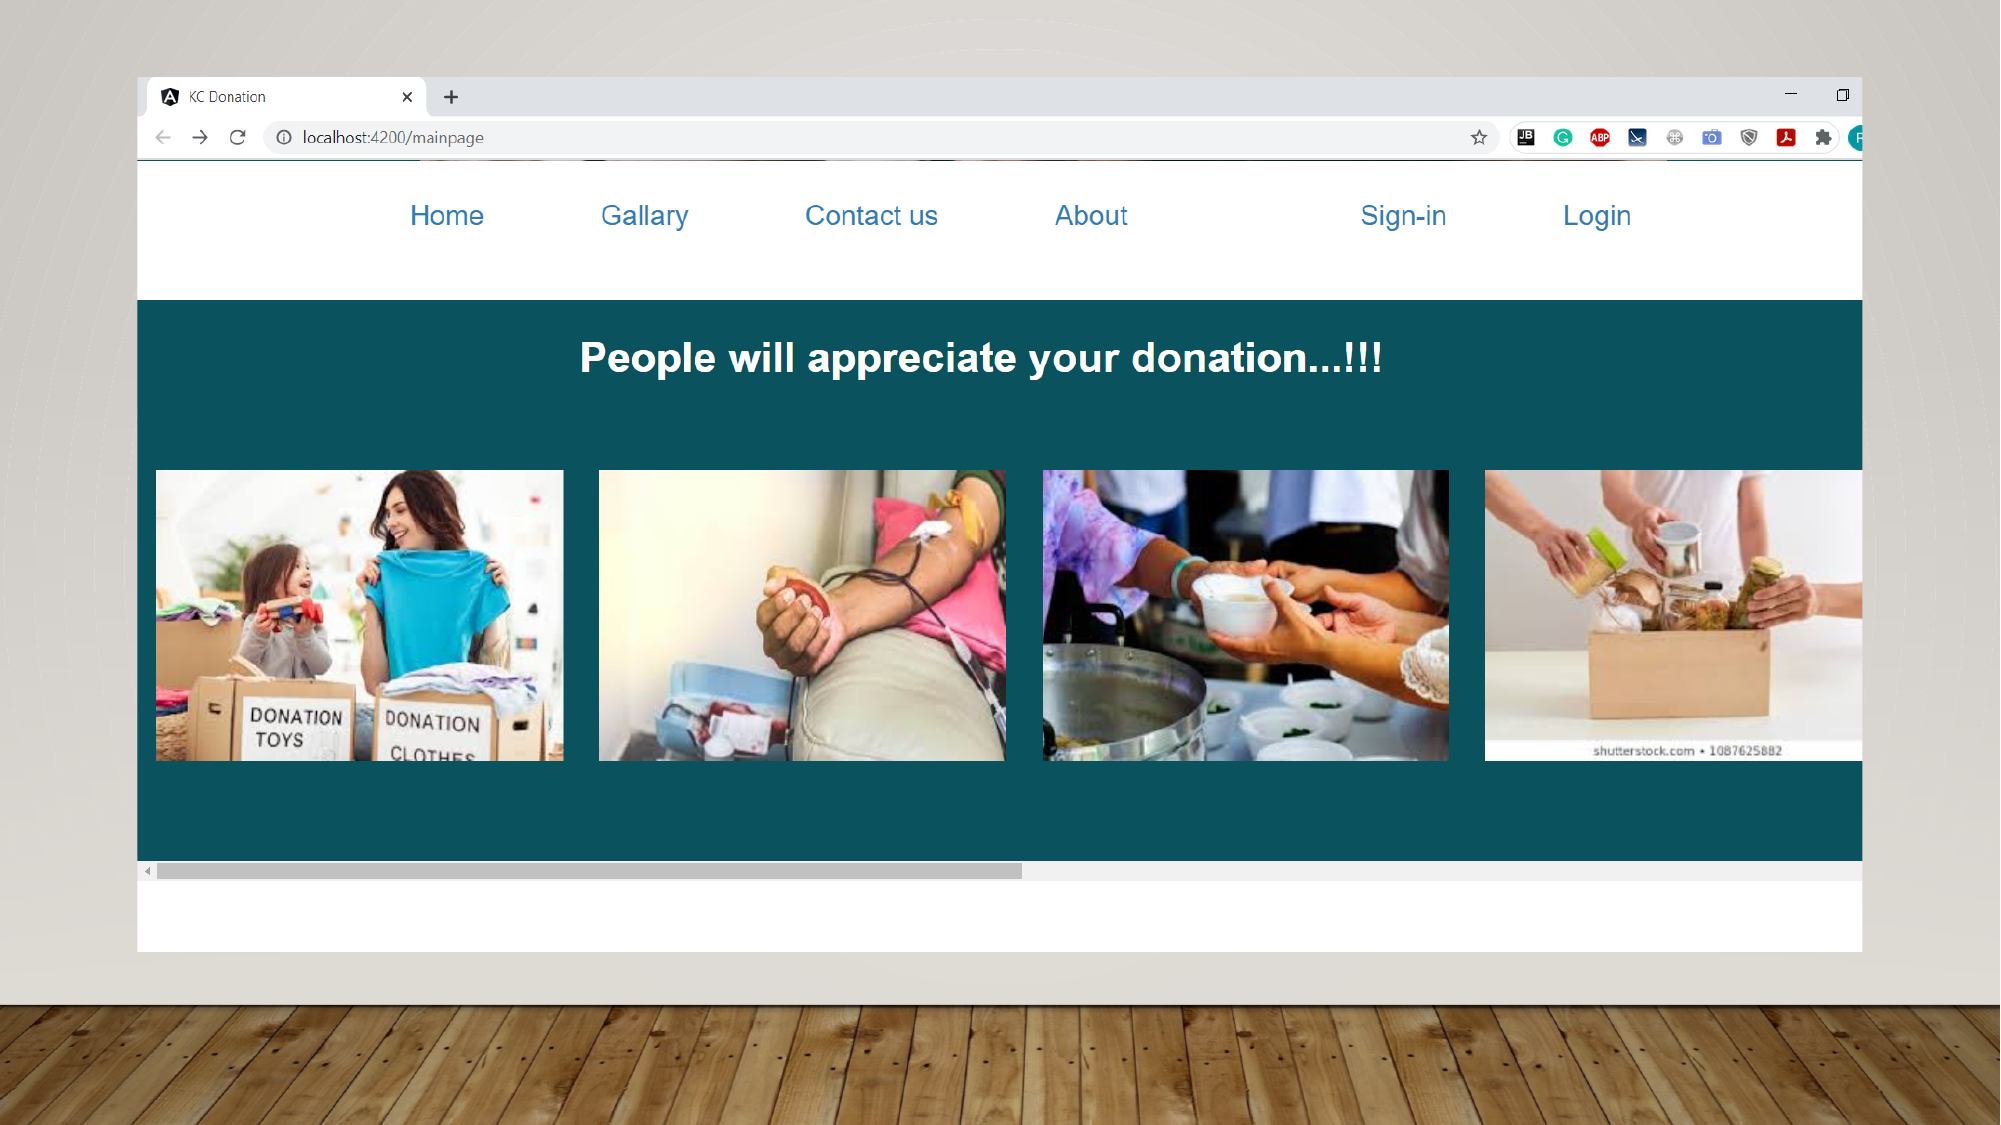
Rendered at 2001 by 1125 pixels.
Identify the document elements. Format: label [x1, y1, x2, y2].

picture [137, 76, 1863, 952]
picture [0, 1005, 2000, 1125]
